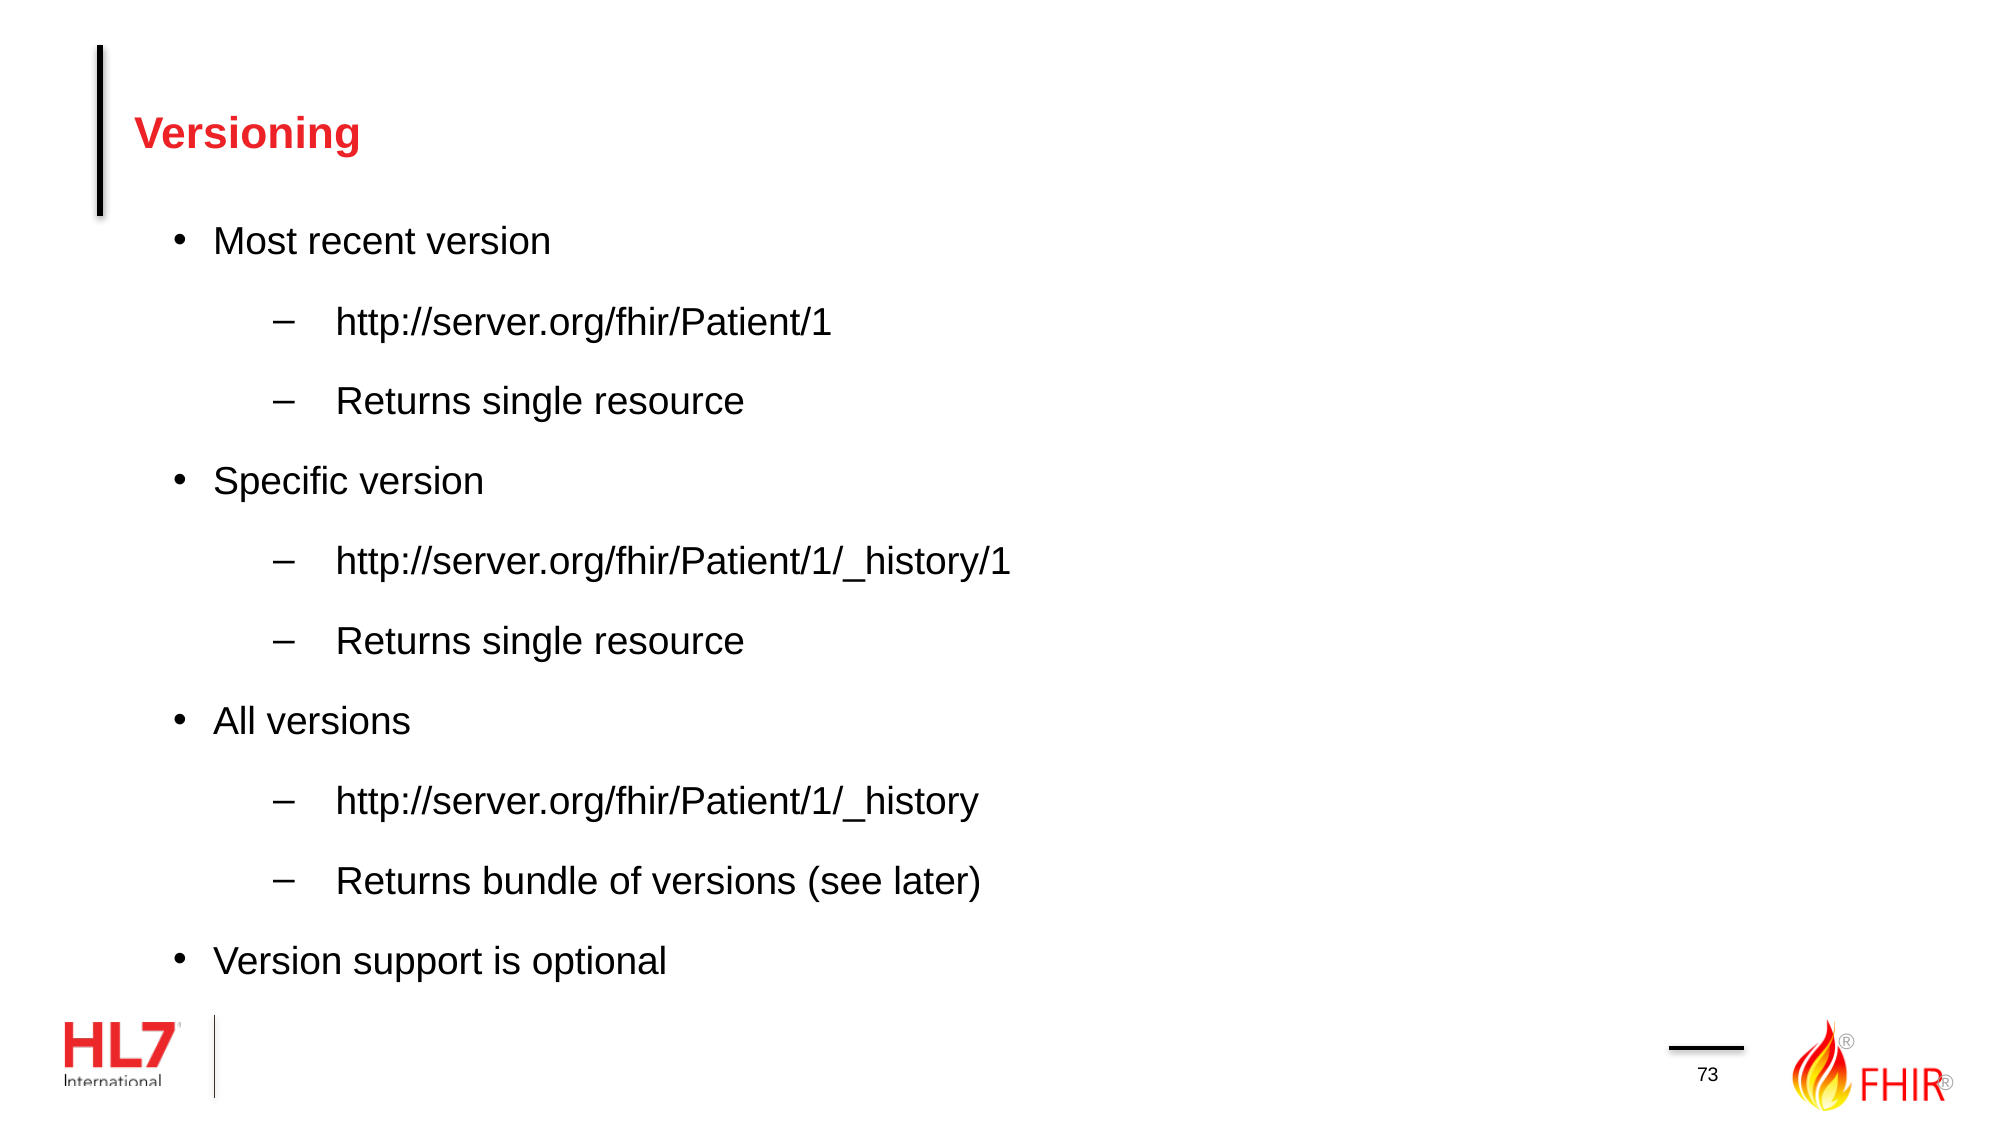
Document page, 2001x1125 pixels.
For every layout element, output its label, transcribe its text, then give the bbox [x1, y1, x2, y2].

slide_number 73 [1678, 1048, 1738, 1086]
list Most recent version http://server.org/fhir/Patient/1 Returns single resource Specific version http://server.org/fhir/Patient/1/_history/1 Returns single resource All versions http://server.org/fhir/Patient/1/_history Returns bundle of versions (see later) Version support is optional [173, 216, 1495, 1012]
picture [1785, 1014, 1951, 1116]
title Versioning [134, 45, 1935, 217]
